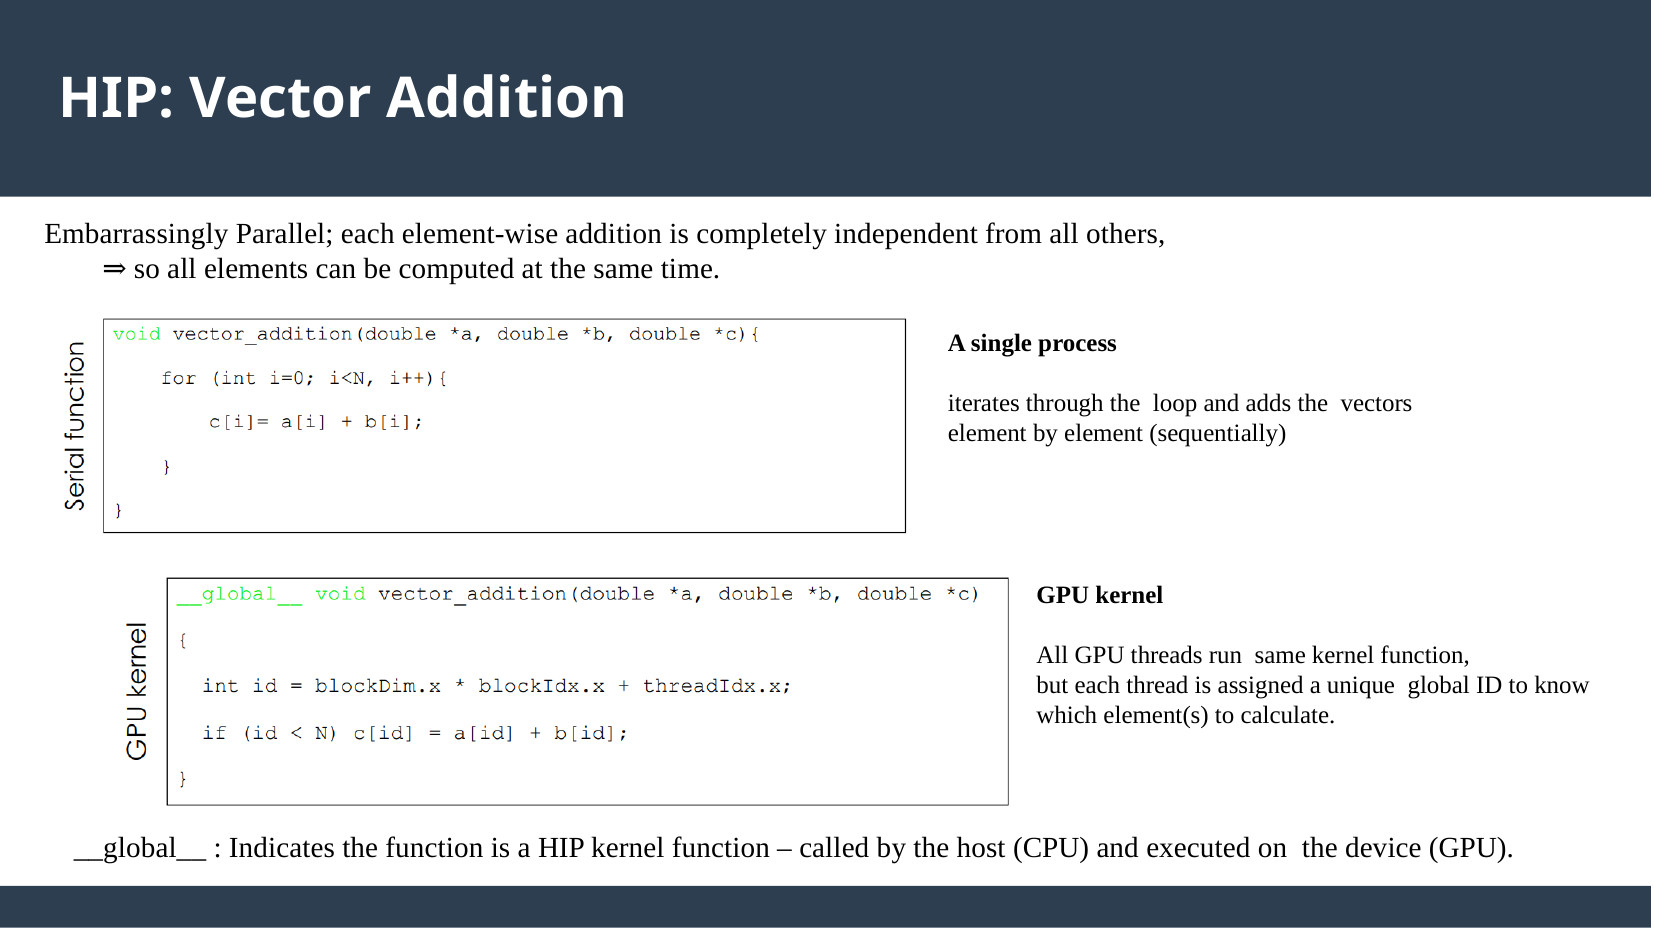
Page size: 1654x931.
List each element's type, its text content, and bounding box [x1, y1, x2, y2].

text_box GPU kernel All GPU threads run same kernel function, but each thread is assigned a unique global ID to know which element(s) to calculate. [1022, 571, 1612, 779]
text_box HIP: Vector Addition [58, 37, 1593, 153]
text_box __global__ : Indicates the function is a HIP kernel function – called by the host (CPU) and executed on the device (GPU). [59, 820, 1593, 903]
text_box Embarrassingly Parallel; each element-wise addition is completely independent from all others, ⇒ so all elements can be computed at the same time. [29, 206, 1637, 305]
text_box A single process iterates through the loop and adds the vectors element by element (sequentially) [933, 318, 1464, 466]
picture [117, 569, 1020, 809]
picture [58, 311, 916, 539]
